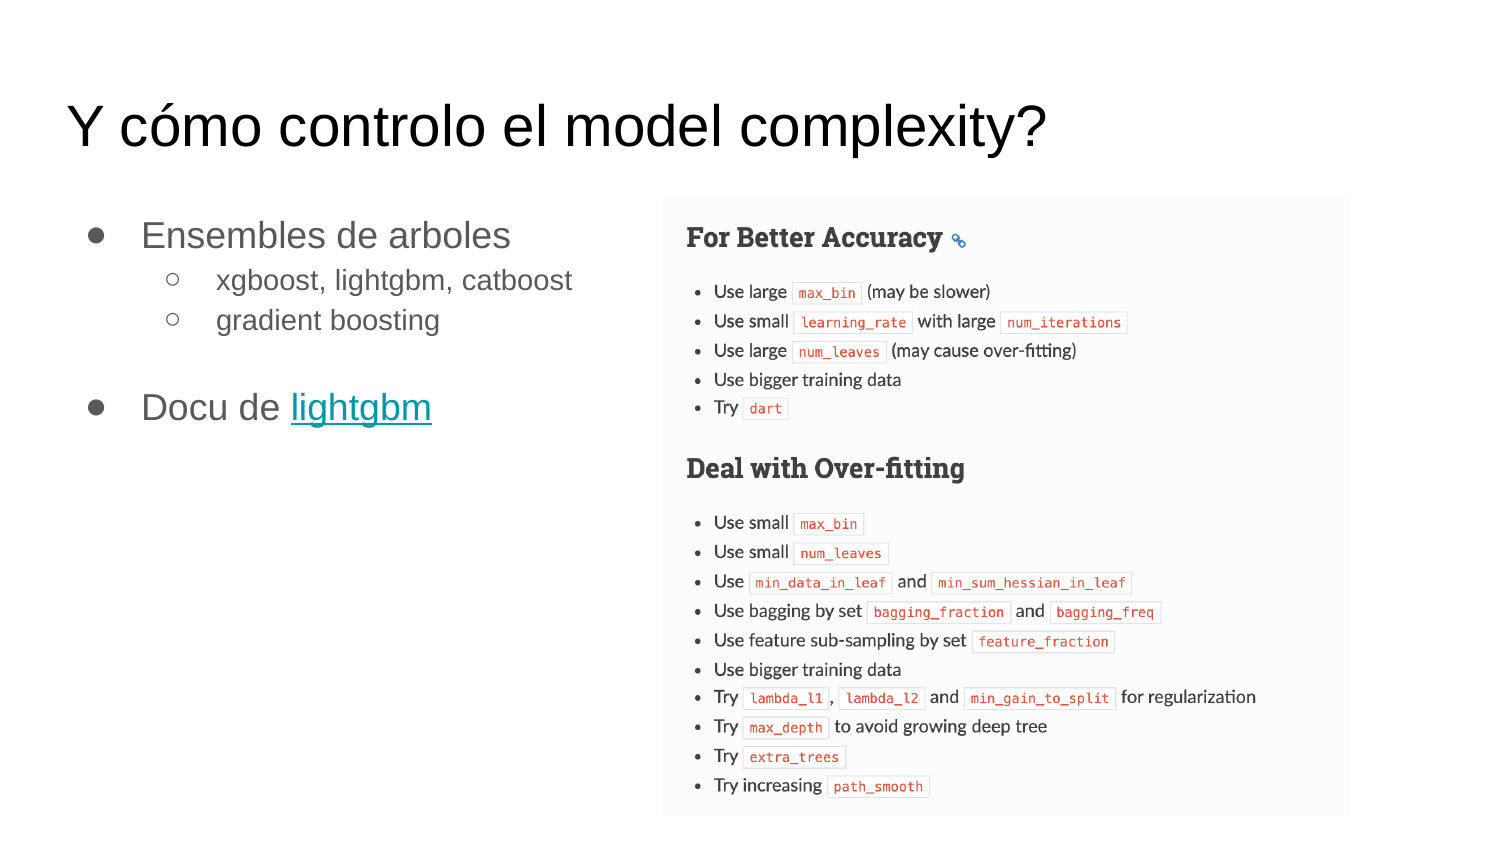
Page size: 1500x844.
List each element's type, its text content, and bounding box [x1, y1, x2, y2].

picture [663, 198, 1351, 816]
title Y cómo controlo el model complexity? [51, 72, 1449, 167]
list Ensembles de arboles xgboost, lightgbm, catboost gradient boosting Docu de lightgbm [51, 189, 1449, 750]
